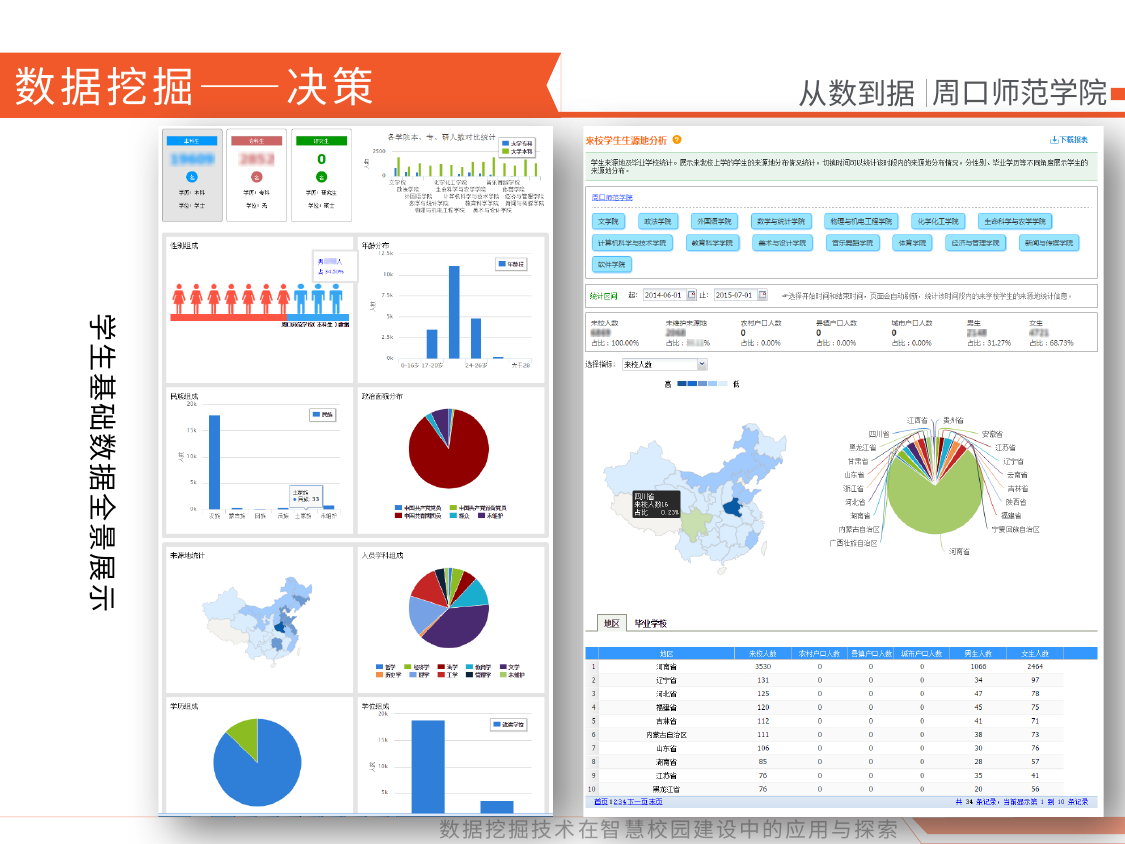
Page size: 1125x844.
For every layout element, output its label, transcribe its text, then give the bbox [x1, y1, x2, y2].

picture [158, 126, 553, 817]
picture [583, 126, 1104, 817]
text_box 数据挖掘——决策 [0, 53, 544, 118]
text_box 学生基础数据全景展示 [63, 298, 128, 620]
